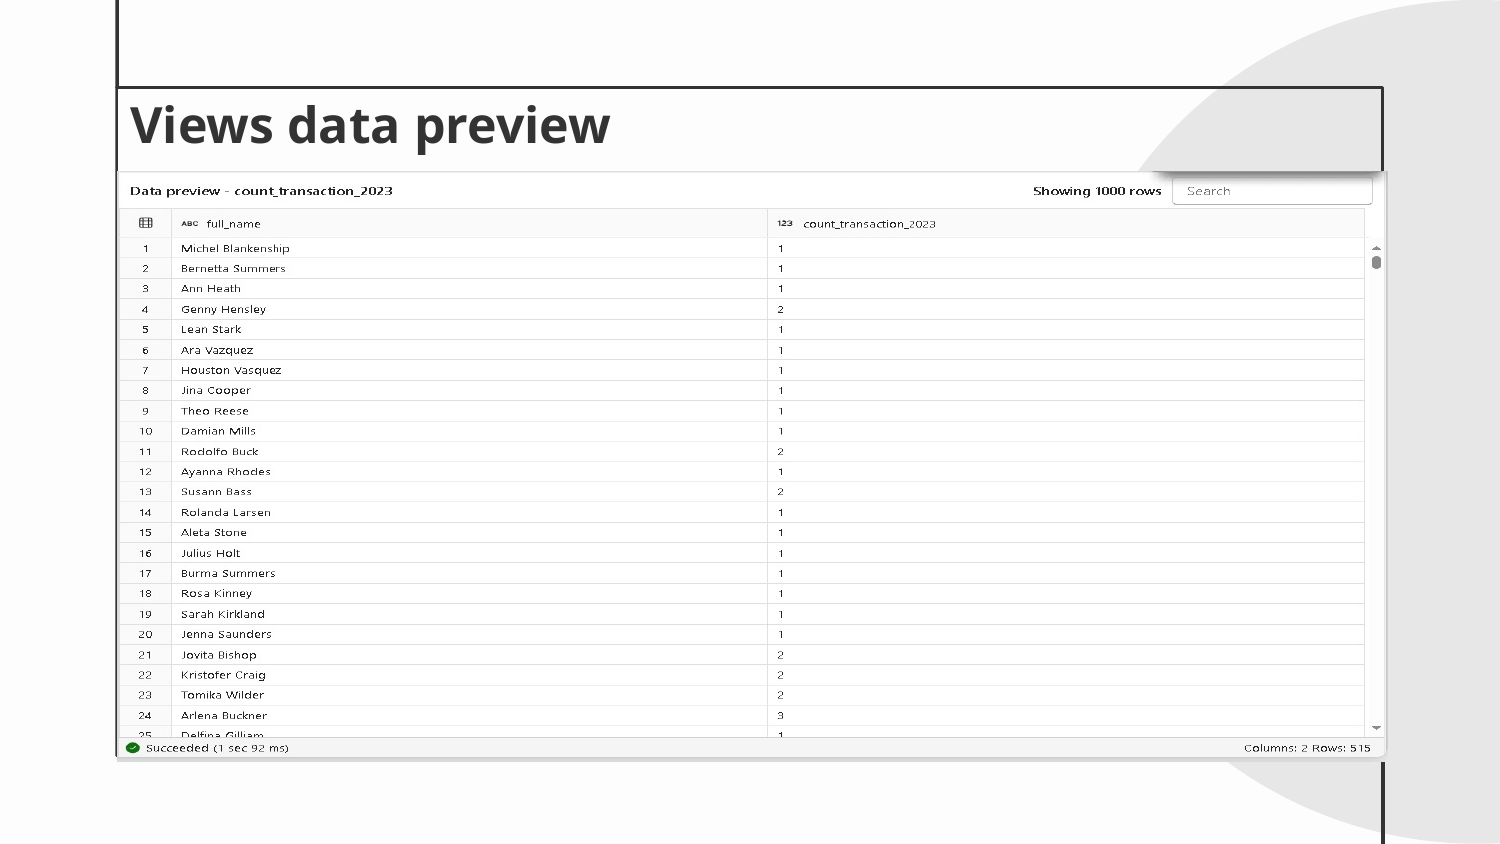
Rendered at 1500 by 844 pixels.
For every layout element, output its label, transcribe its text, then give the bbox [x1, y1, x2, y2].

title Views data preview [115, 51, 947, 169]
picture [117, 171, 1389, 762]
